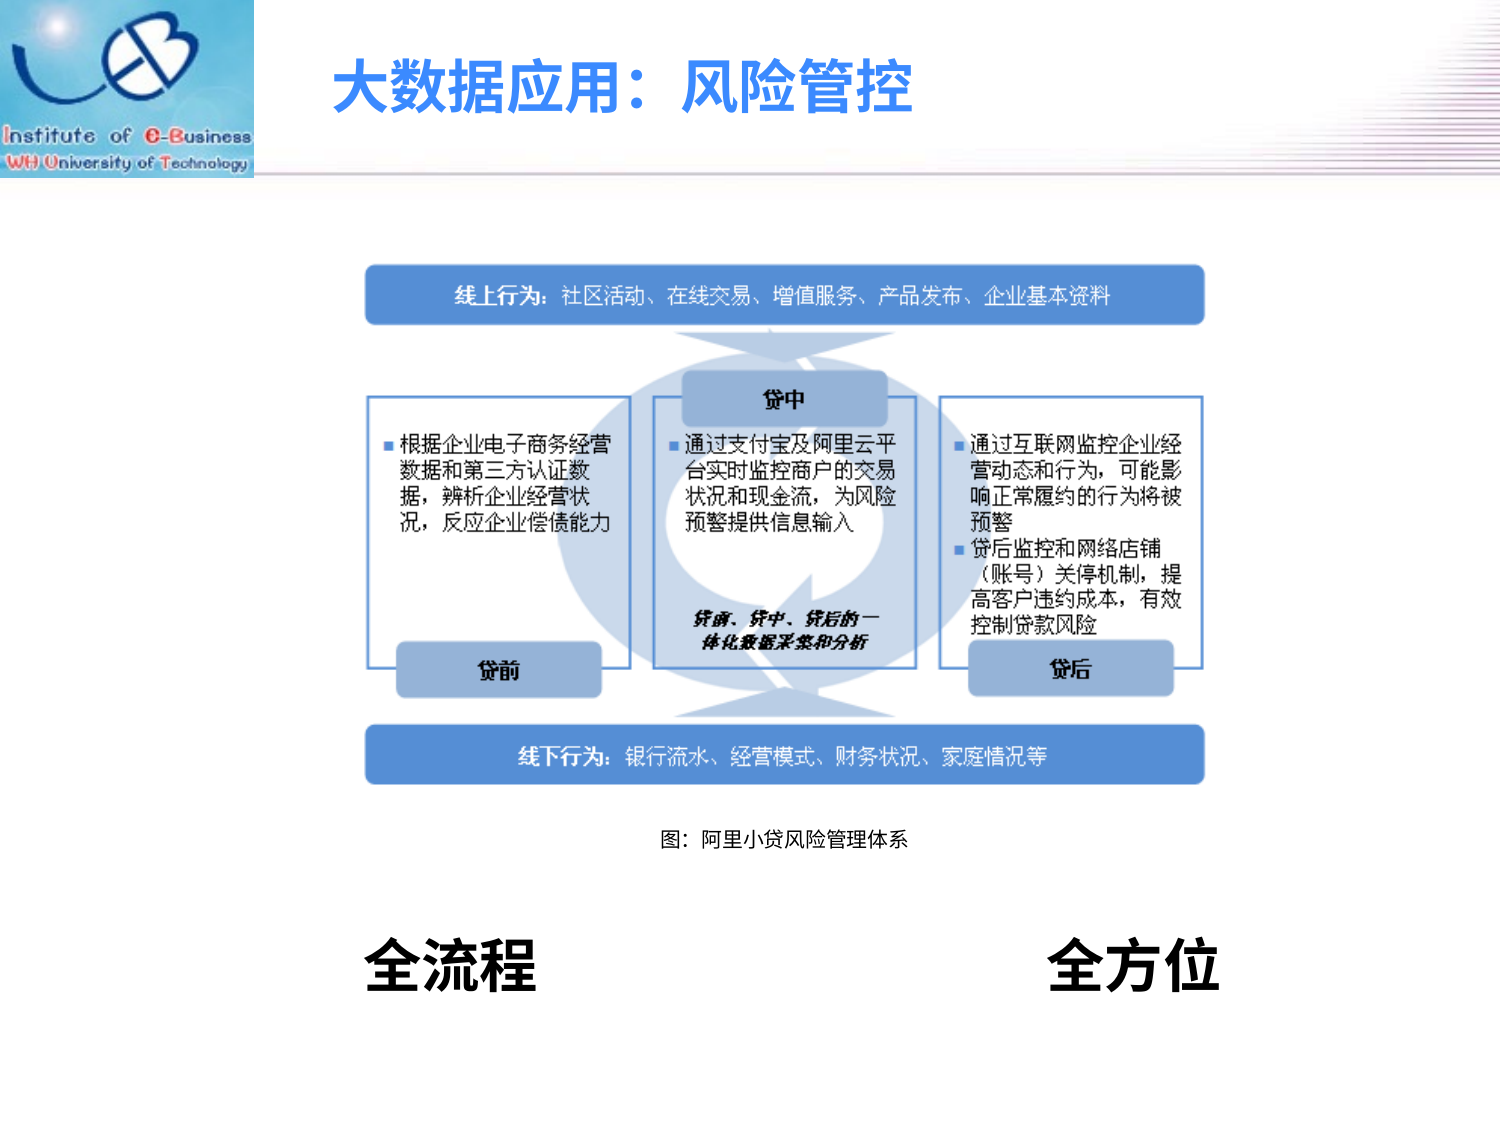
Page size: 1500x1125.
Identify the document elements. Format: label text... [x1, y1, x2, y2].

text_box 图：阿里小贷风险管理体系 [645, 819, 925, 860]
text_box 全流程 [348, 921, 727, 1007]
text_box 大数据应用：风险管控 [316, 43, 1079, 128]
picture [0, 0, 1500, 1125]
text_box 全方位 [1032, 921, 1411, 1007]
